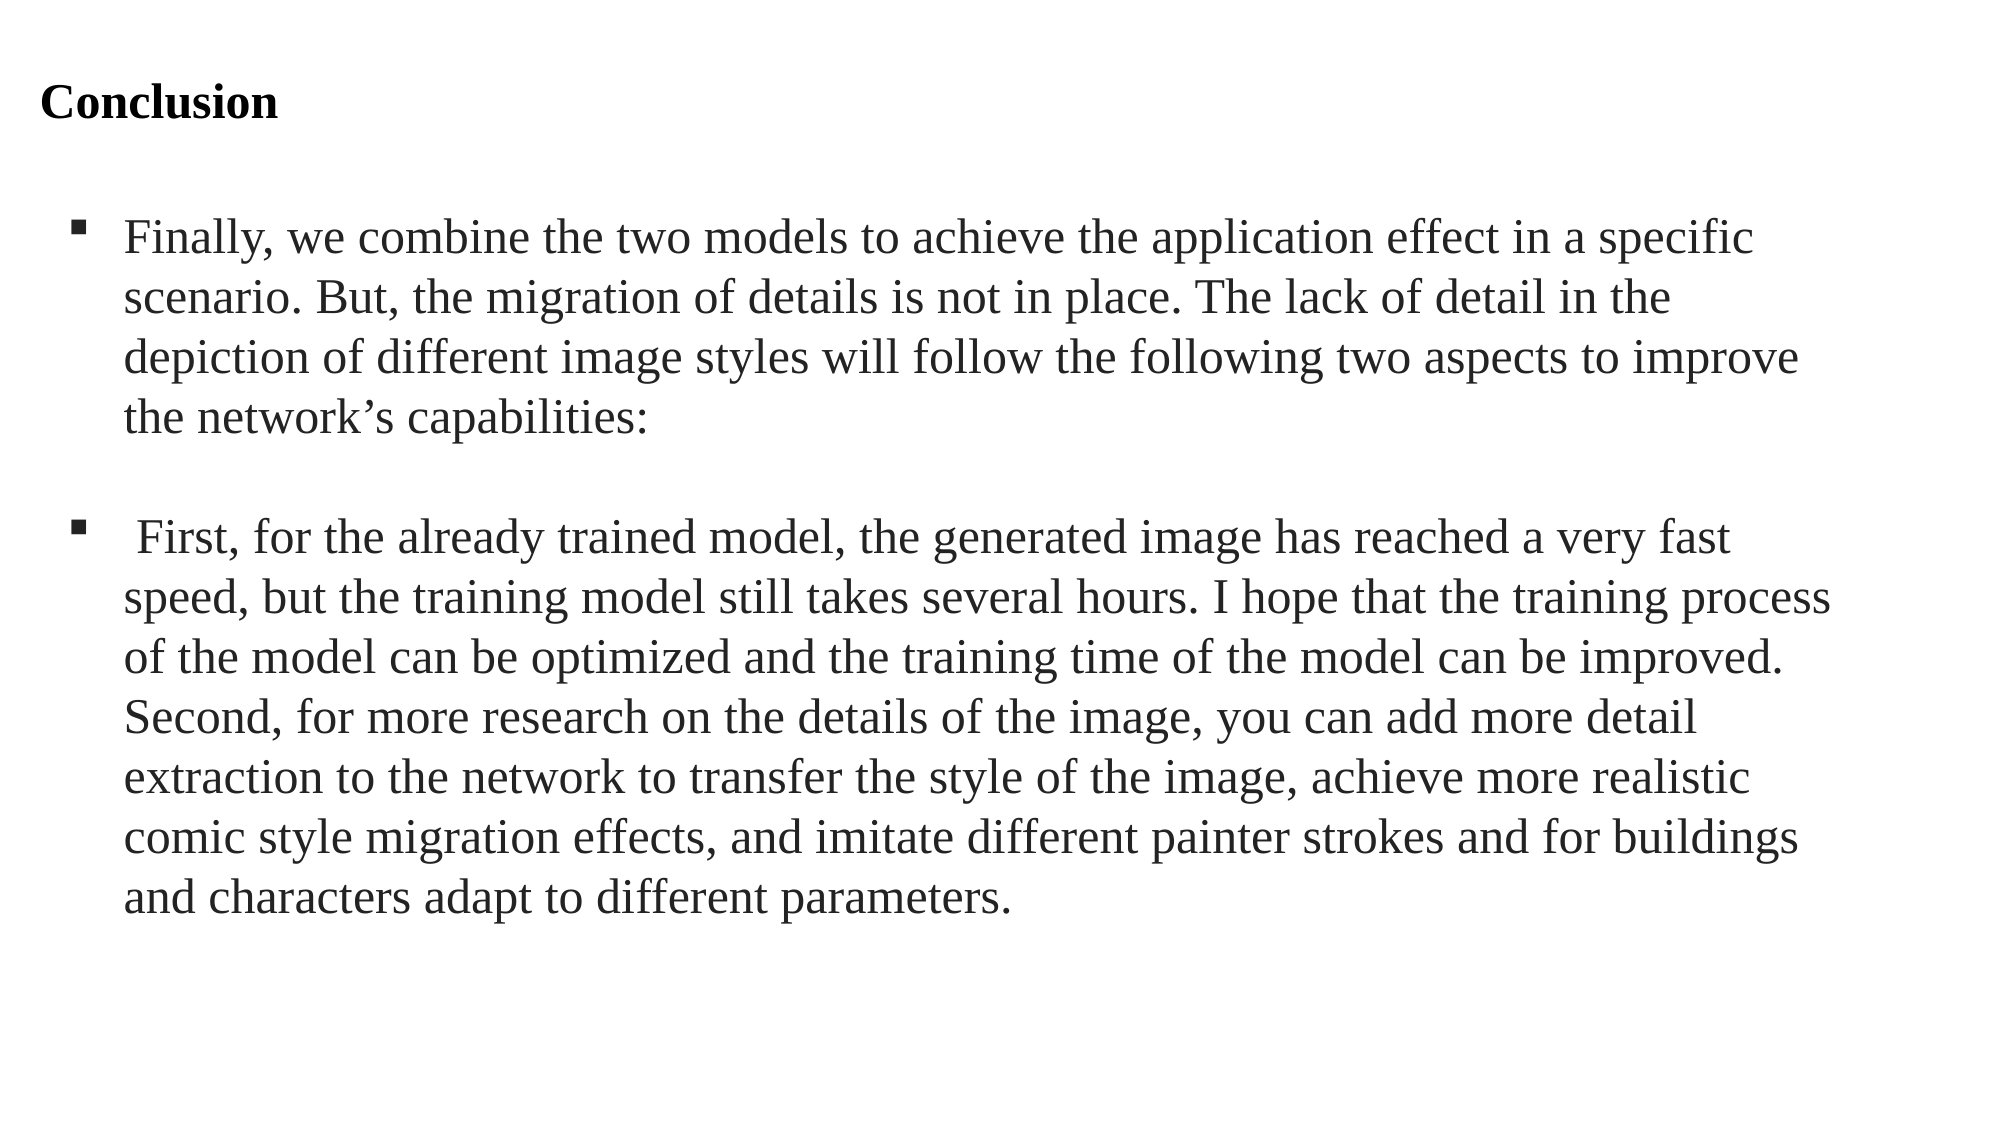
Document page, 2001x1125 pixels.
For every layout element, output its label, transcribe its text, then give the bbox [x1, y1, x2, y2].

text_box Conclusion [24, 61, 839, 136]
text_box Finally, we combine the two models to achieve the application effect in a specific scenario. But, the migration of details is not in place. The lack of detail in the depiction of different image styles will follow the following two aspects to improve the network’s capabilities: First, for the already trained model, the generated image has reached a very fast speed, but the training model still takes several hours. I hope that the training process of the model can be optimized and the training time of the model can be improved. Second, for more research on the details of the image, you can add more detail extraction to the network to transfer the style of the image, achieve more realistic comic style migration effects, and imitate different painter strokes and for buildings and characters adapt to different parameters. [52, 196, 1859, 932]
